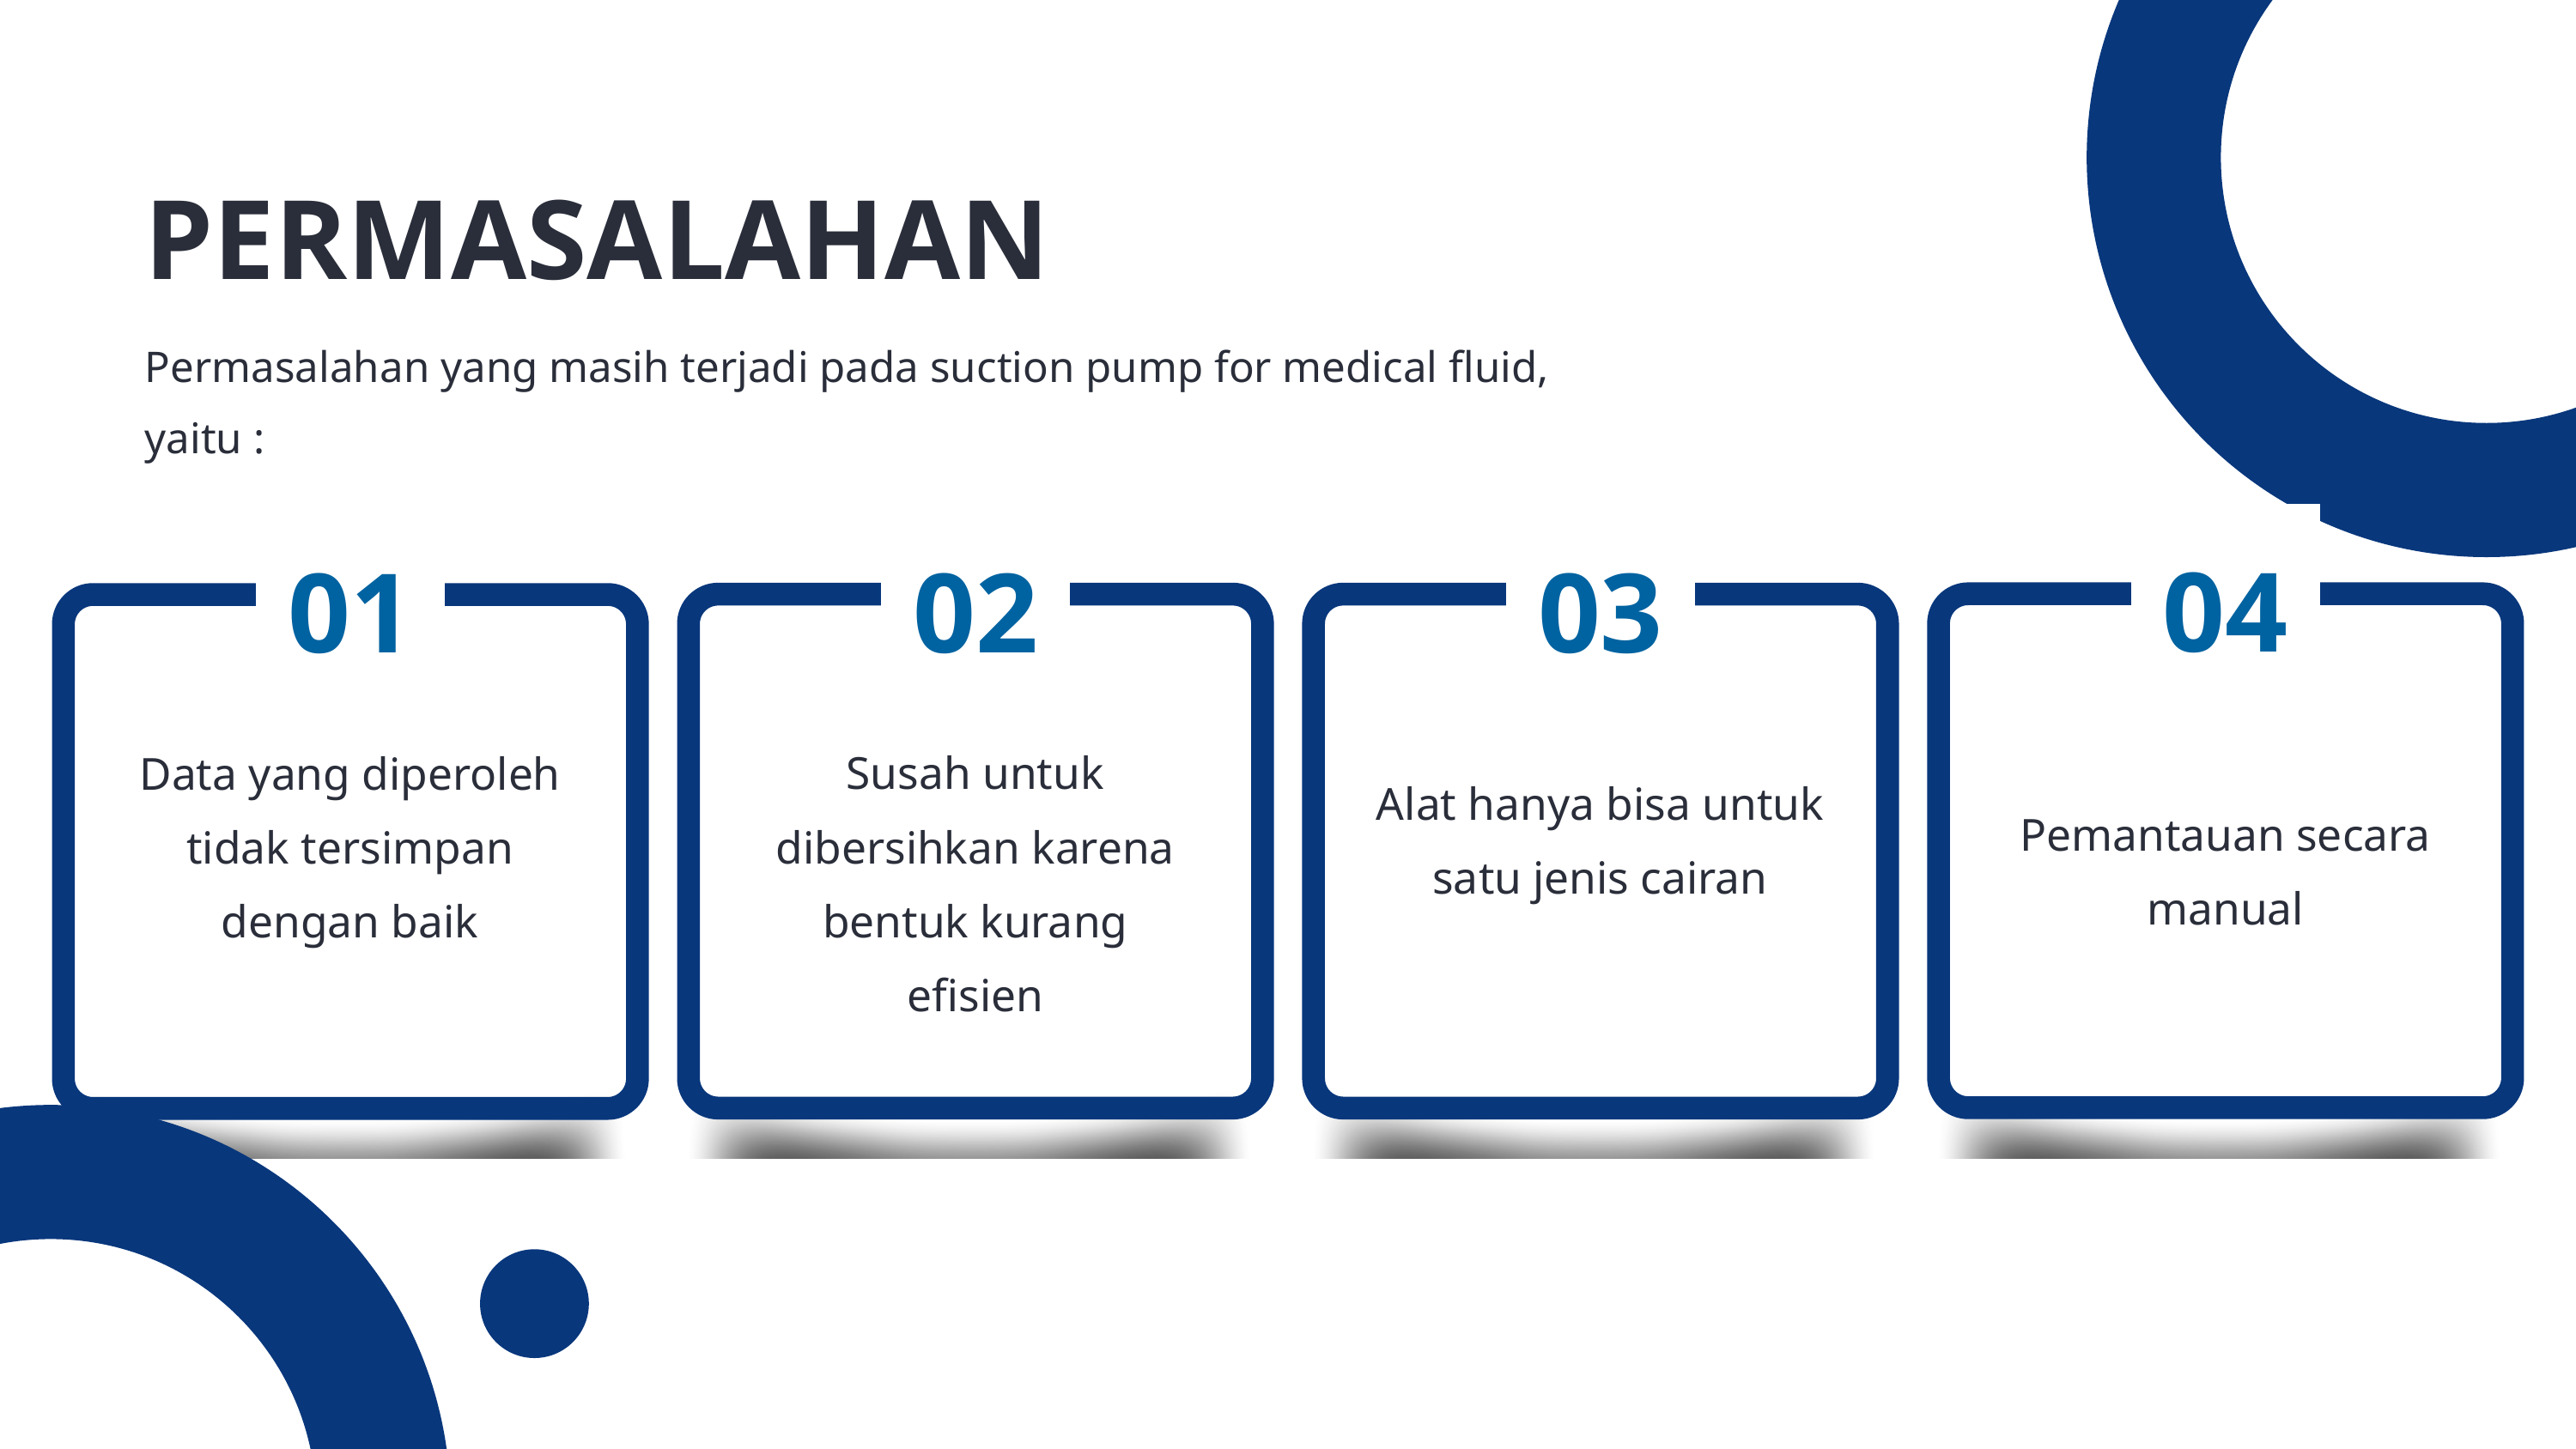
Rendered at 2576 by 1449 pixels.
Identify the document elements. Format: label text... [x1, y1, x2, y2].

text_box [63, 500, 638, 1159]
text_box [1938, 499, 2513, 1159]
text_box PERMASALAHAN [144, 143, 1182, 301]
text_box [1313, 500, 1888, 1159]
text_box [479, 1249, 590, 1359]
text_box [0, 1172, 384, 1449]
text_box Permasalahan yang masih terjadi pada suction pump for medical fluid, yaitu : [144, 319, 1658, 463]
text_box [688, 500, 1263, 1159]
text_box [2154, 0, 2576, 491]
